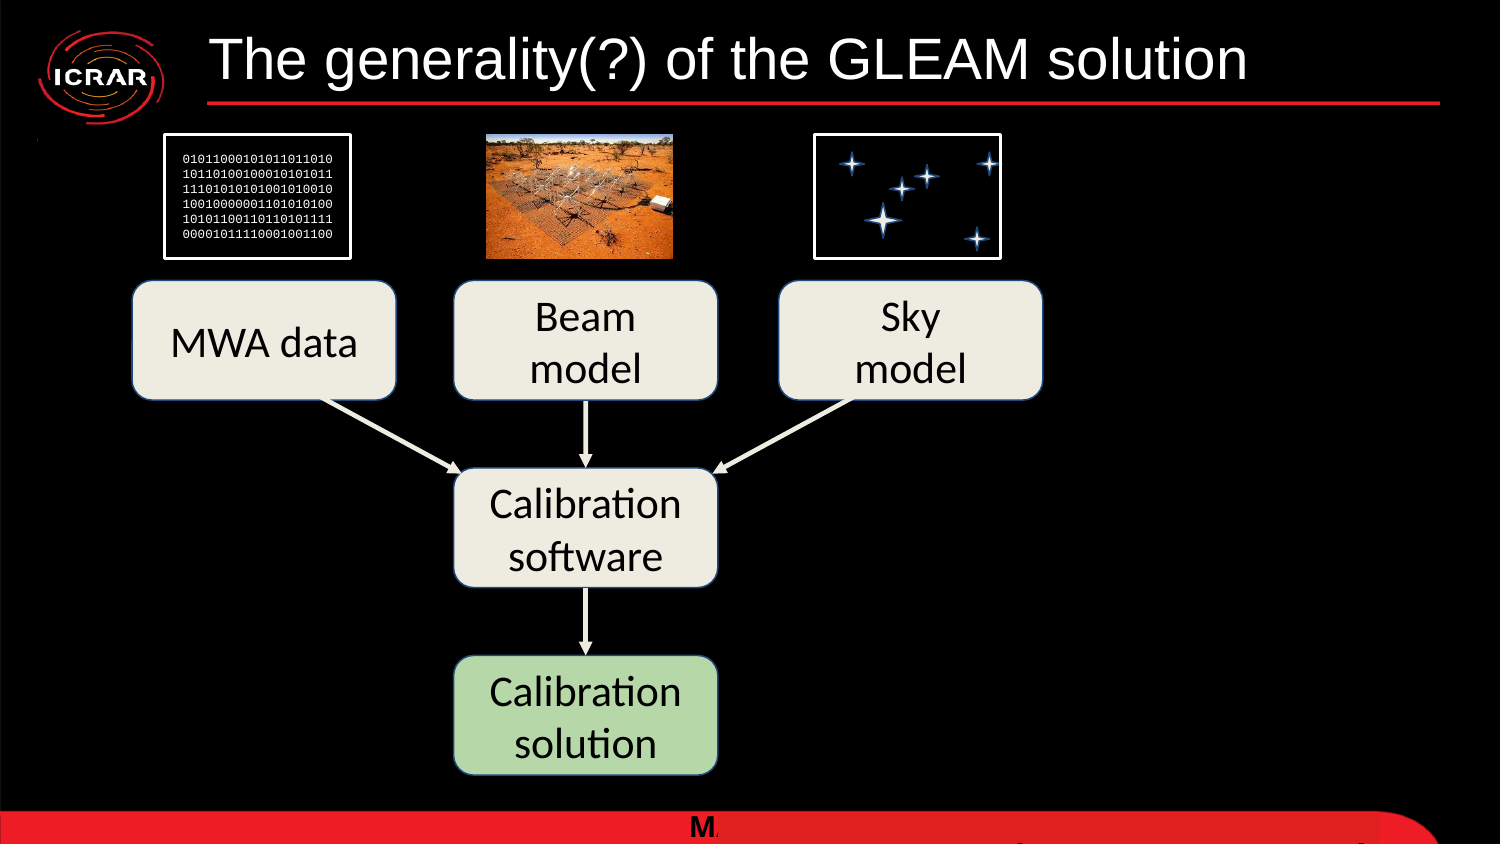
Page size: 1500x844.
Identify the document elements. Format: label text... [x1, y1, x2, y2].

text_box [814, 134, 1003, 259]
title The generality(?) of the GLEAM solution [193, 9, 1428, 104]
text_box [131, 280, 1044, 776]
picture [0, 0, 1500, 844]
text_box 010110001010110110101011010010001010101111101010101001010010100100000011010101001010110011011010111100001011110001001100 [164, 134, 351, 259]
